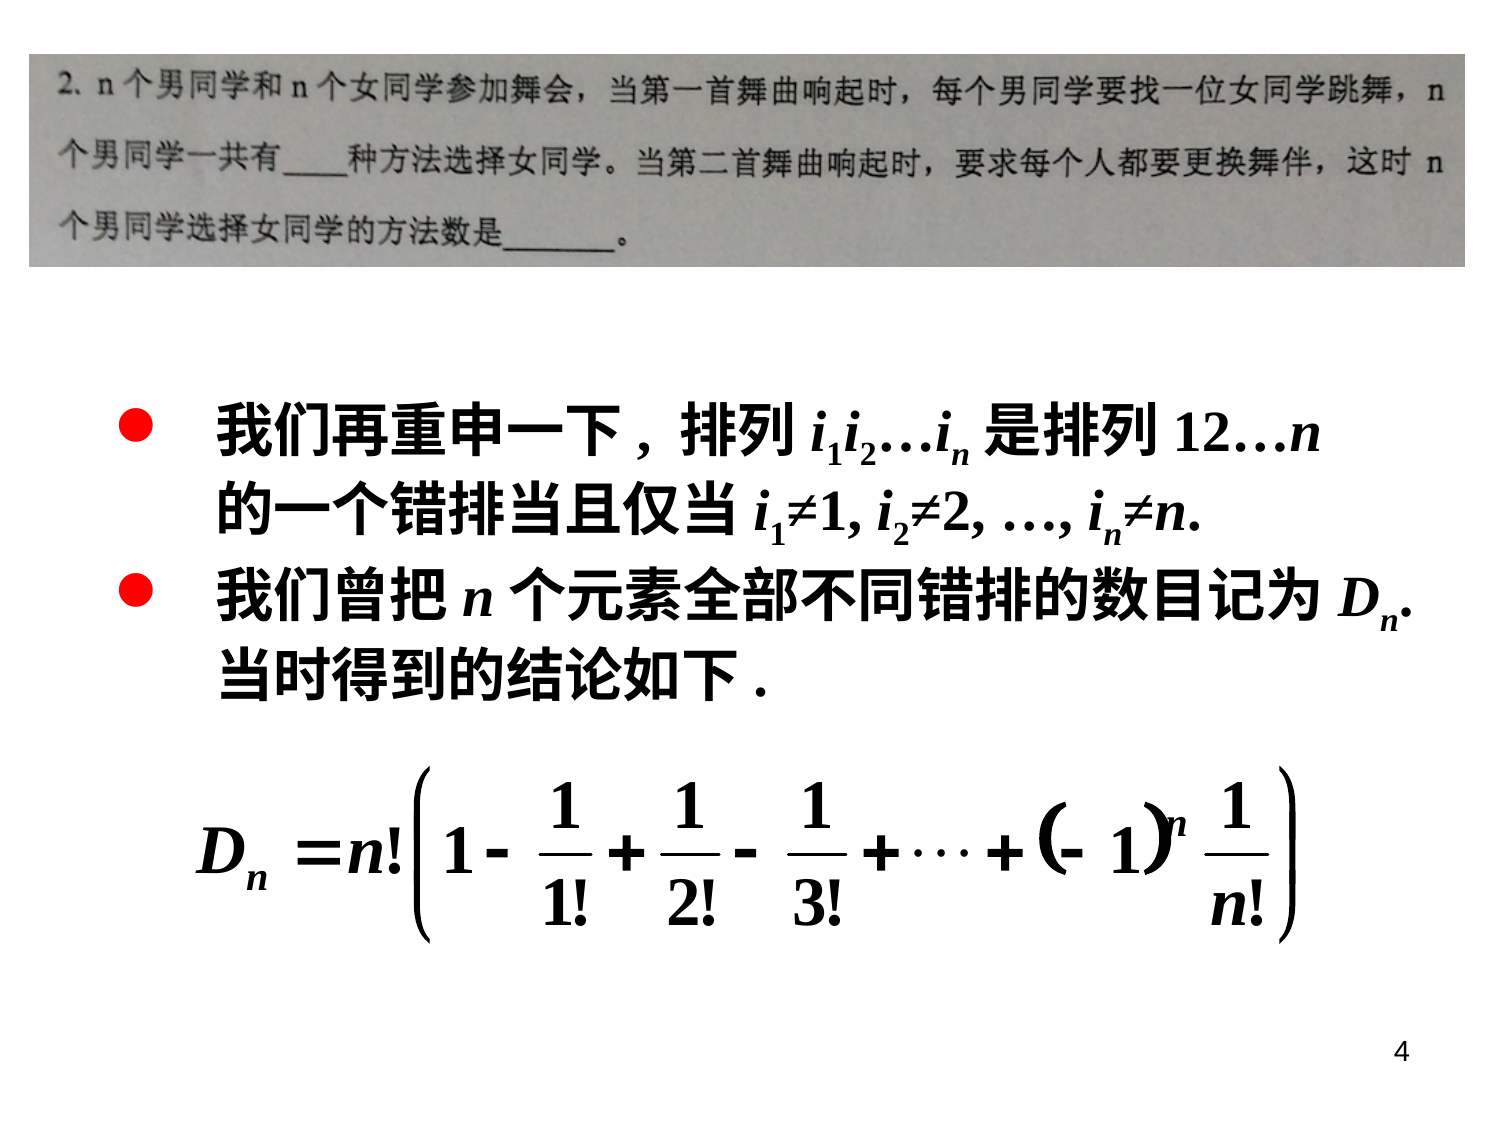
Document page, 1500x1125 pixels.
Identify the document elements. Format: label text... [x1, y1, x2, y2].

picture [29, 54, 1465, 267]
slide_number 4 [1074, 1024, 1426, 1103]
text_box 我们曾把n个元素全部不同错排的数目记为Dn. 当时得到的结论如下. [100, 550, 1451, 799]
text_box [182, 751, 1318, 955]
text_box 我们再重申一下, 排列i1i2…in是排列12…n的一个错排当且仅当i1≠1, i2≠2, …, in≠n. [100, 385, 1365, 550]
